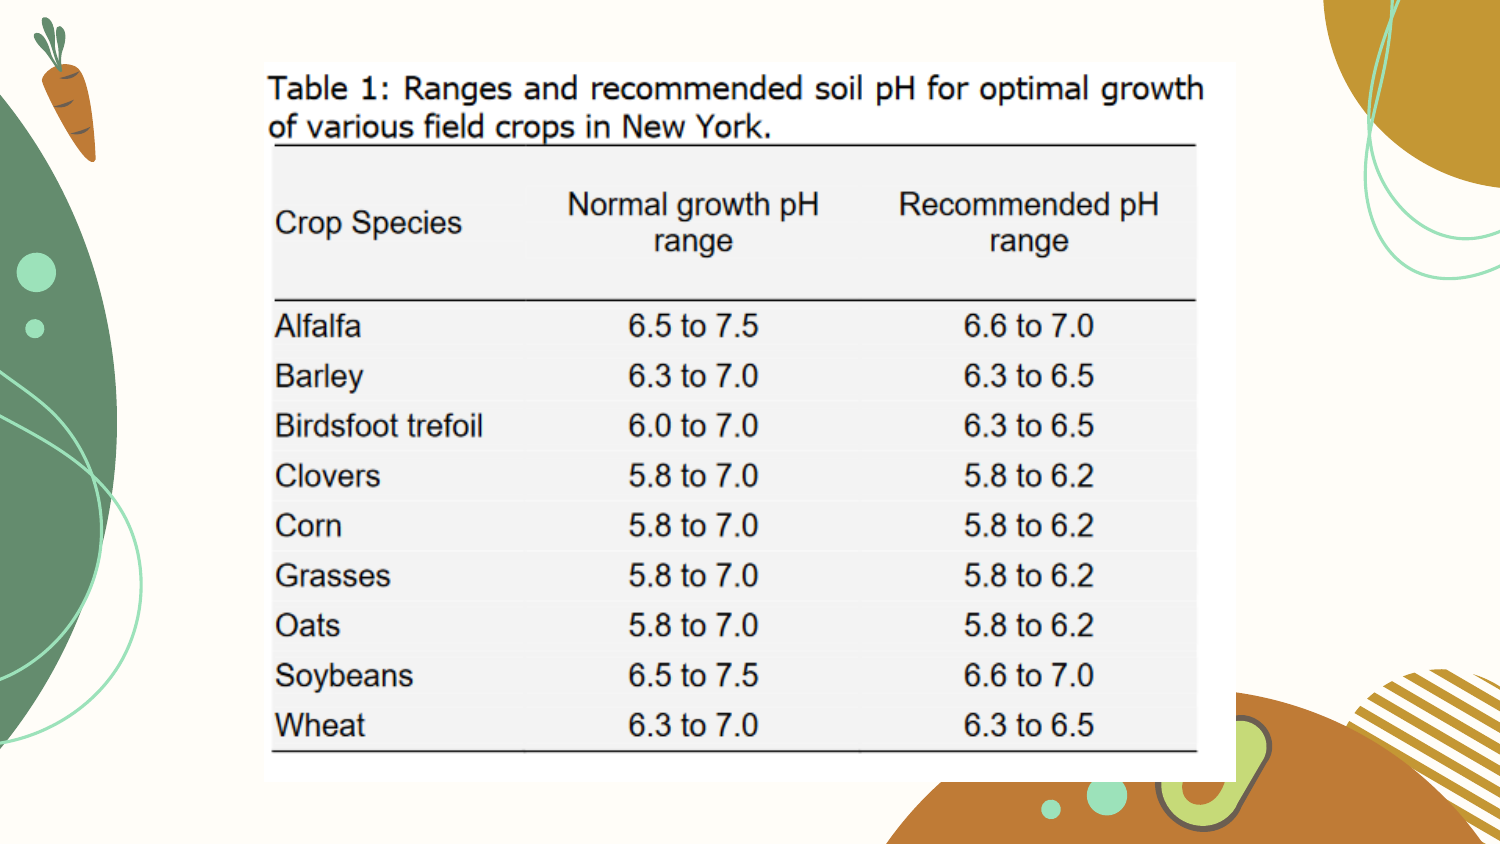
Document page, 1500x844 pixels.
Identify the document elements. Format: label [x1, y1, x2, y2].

picture [264, 62, 1236, 782]
